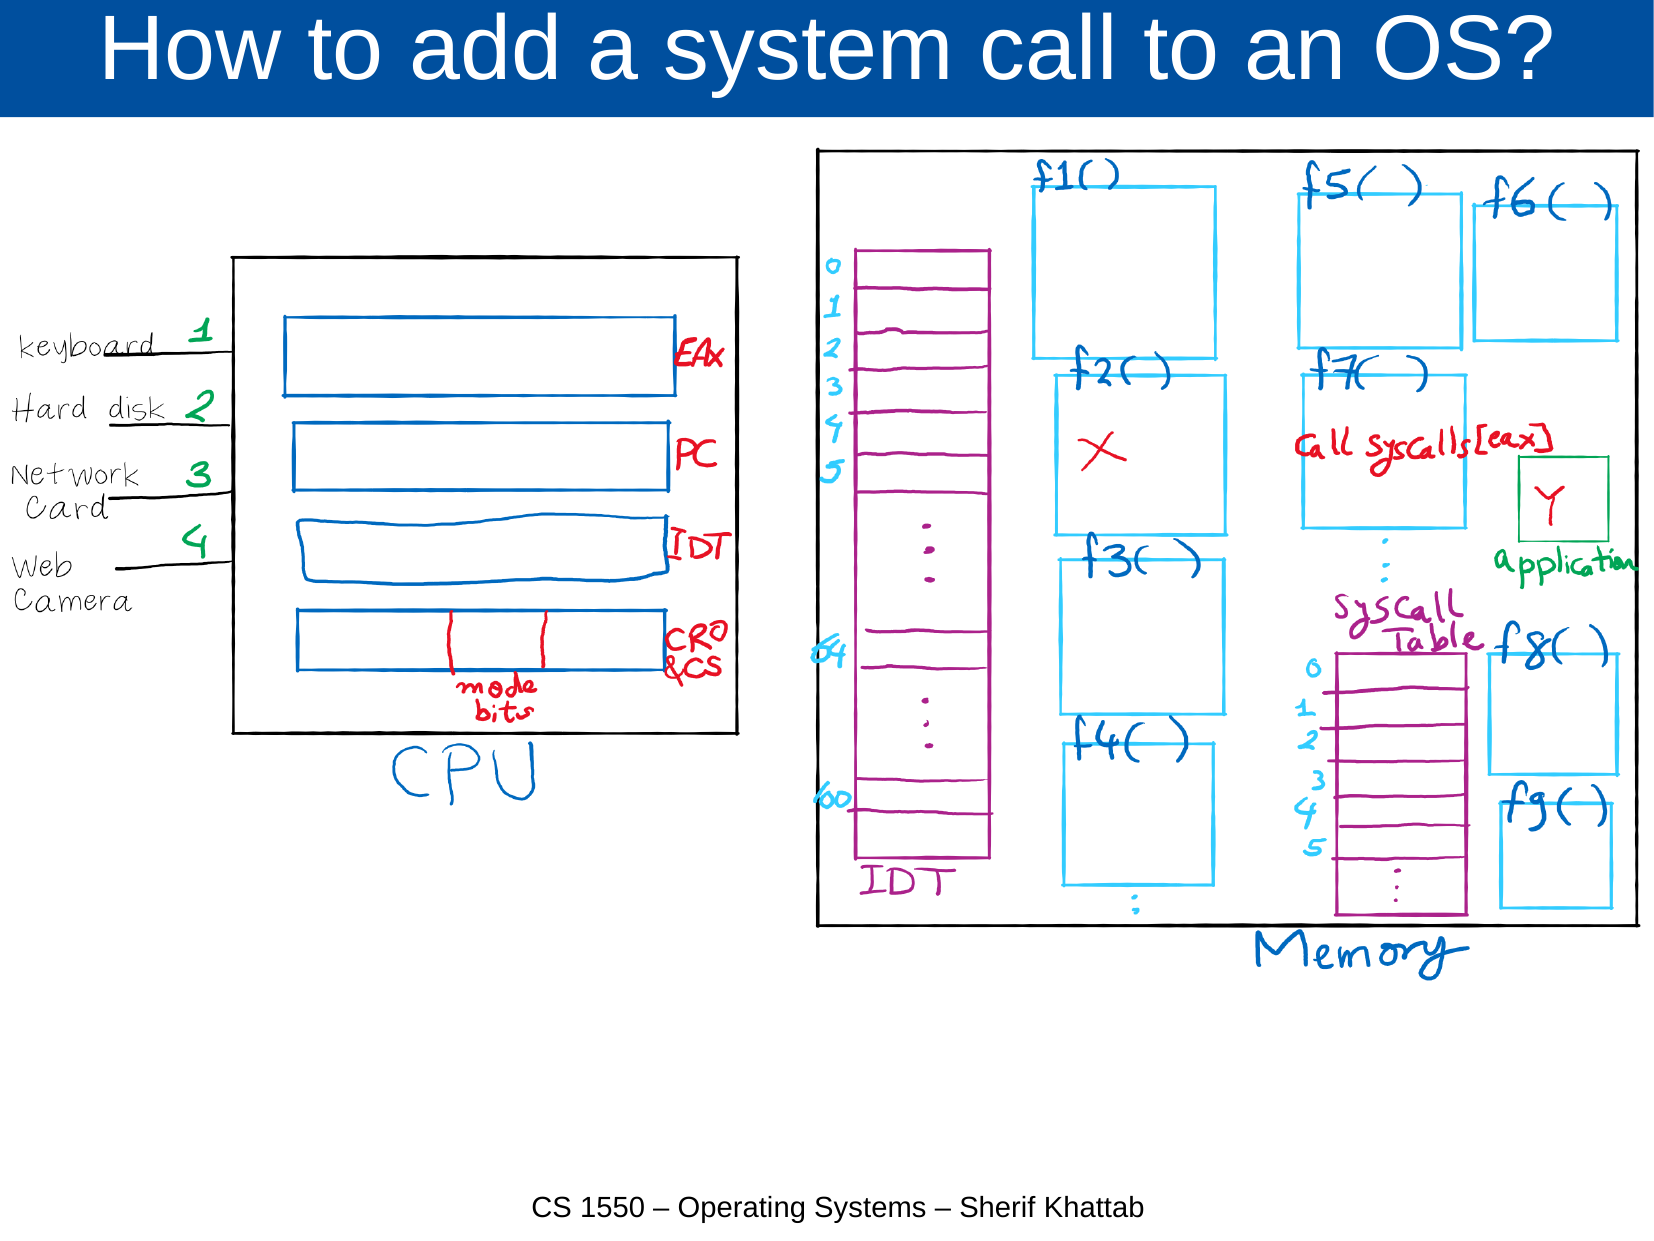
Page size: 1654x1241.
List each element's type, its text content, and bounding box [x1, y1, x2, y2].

title How to add a system call to an OS? [0, 0, 1654, 118]
footer CS 1550 – Operating Systems – Sherif Khattab [460, 1190, 1217, 1241]
picture [0, 134, 1654, 1178]
